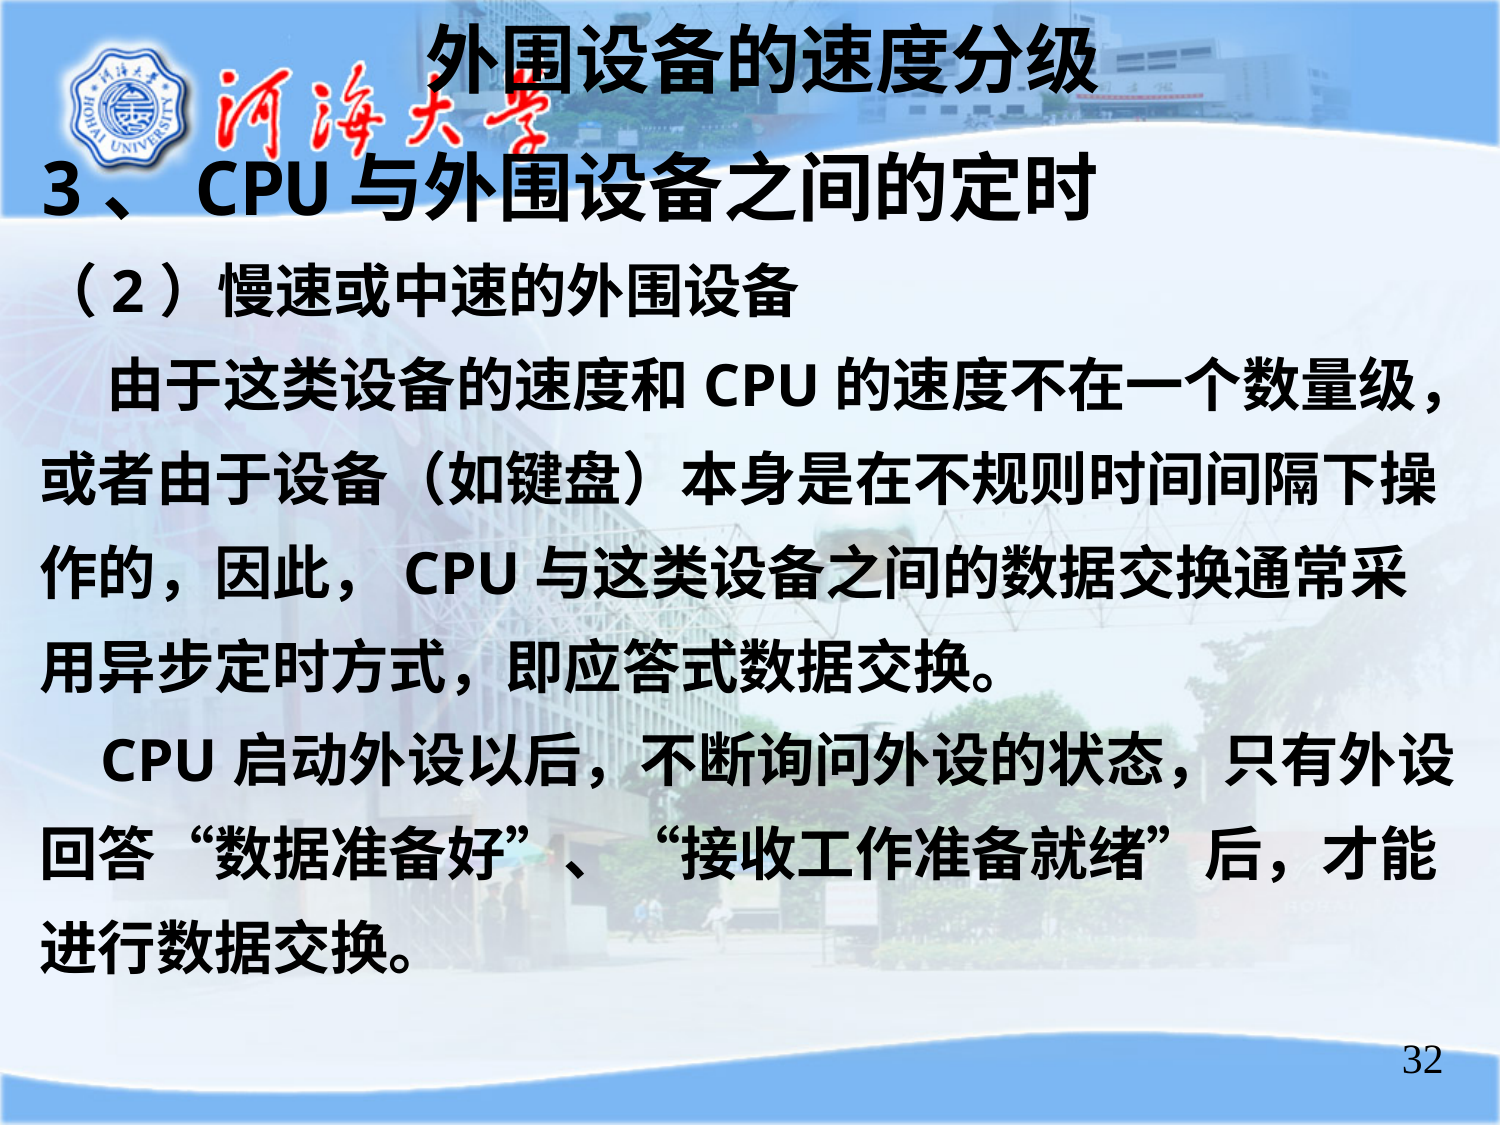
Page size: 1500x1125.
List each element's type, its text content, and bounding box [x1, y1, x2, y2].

text_box 3、CPU与外围设备之间的定时 （2）慢速或中速的外围设备 由于这类设备的速度和CPU的速度不在一个数量级，或者由于设备（如键盘）本身是在不规则时间间隔下操作的，因此，CPU与这类设备之间的数据交换通常采用异步定时方式，即应答式数据交换。 CPU启动外设以后，不断询问外设的状态，只有外设回答“数据准备好”、“接收工作准备就绪”后，才能进行数据交换。 [24, 129, 1471, 989]
text_box 外围设备的速度分级 [410, 5, 1116, 110]
slide_number 32 [1108, 1024, 1460, 1103]
picture [0, 0, 1500, 1125]
